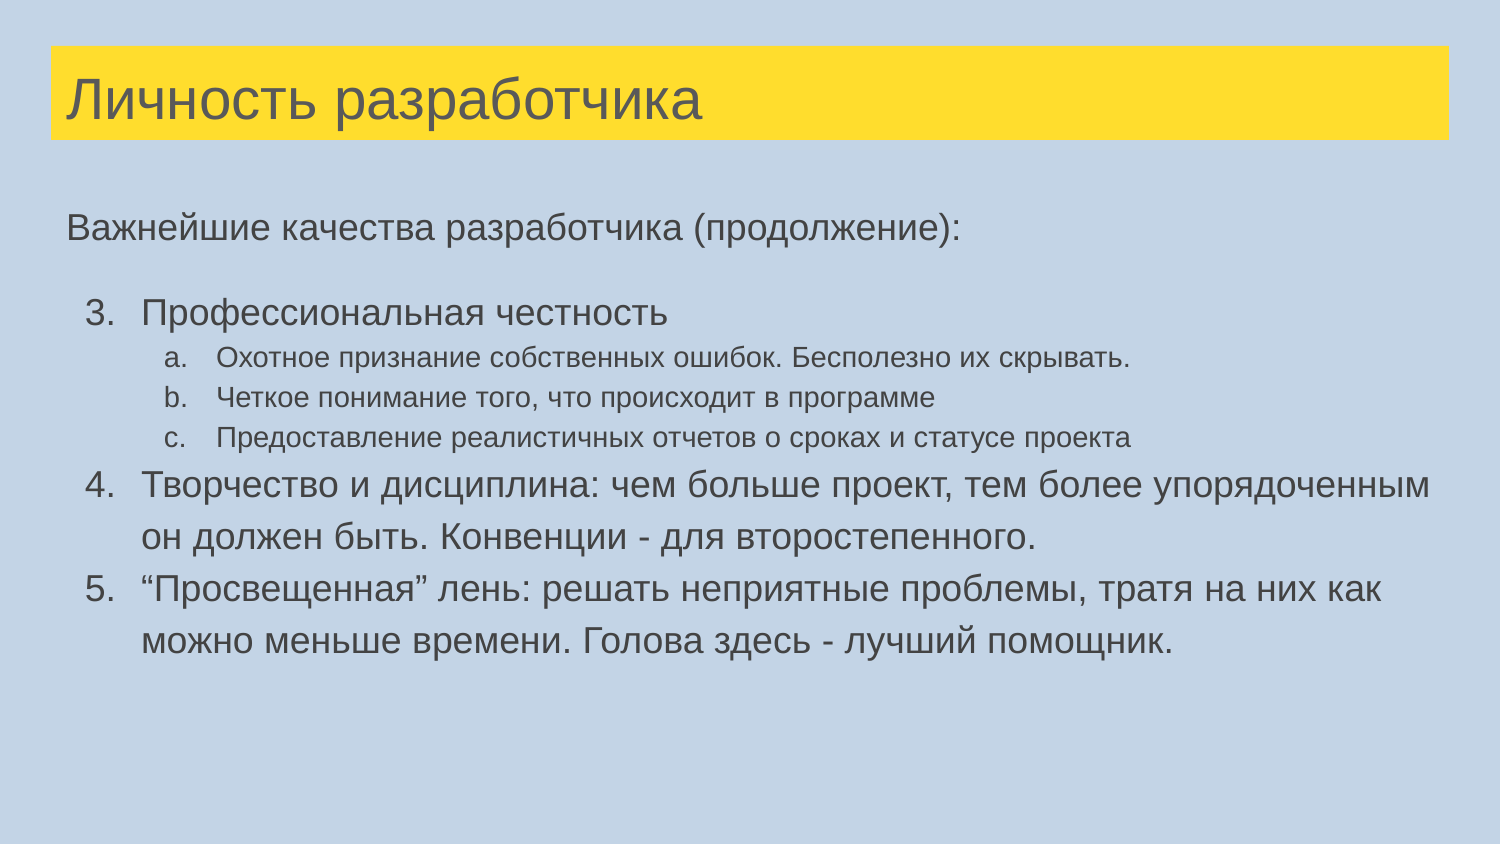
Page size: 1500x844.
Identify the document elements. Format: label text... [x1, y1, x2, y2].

list Важнейшие качества разработчика (продолжение): Профессиональная честность Охотное признание собственных ошибок. Бесполезно их скрывать. Четкое понимание того, что происходит в программе Предоставление реалистичных отчетов о сроках и статусе проекта Творчество и дисциплина: чем больше проект, тем более упорядоченным он должен быть. Конвенции - для второстепенного. “Просвещенная” лень: решать неприятные проблемы, тратя на них как можно меньше времени. Голова здесь - лучший помощник. [51, 181, 1449, 740]
title Личность разработчика [51, 45, 1449, 140]
